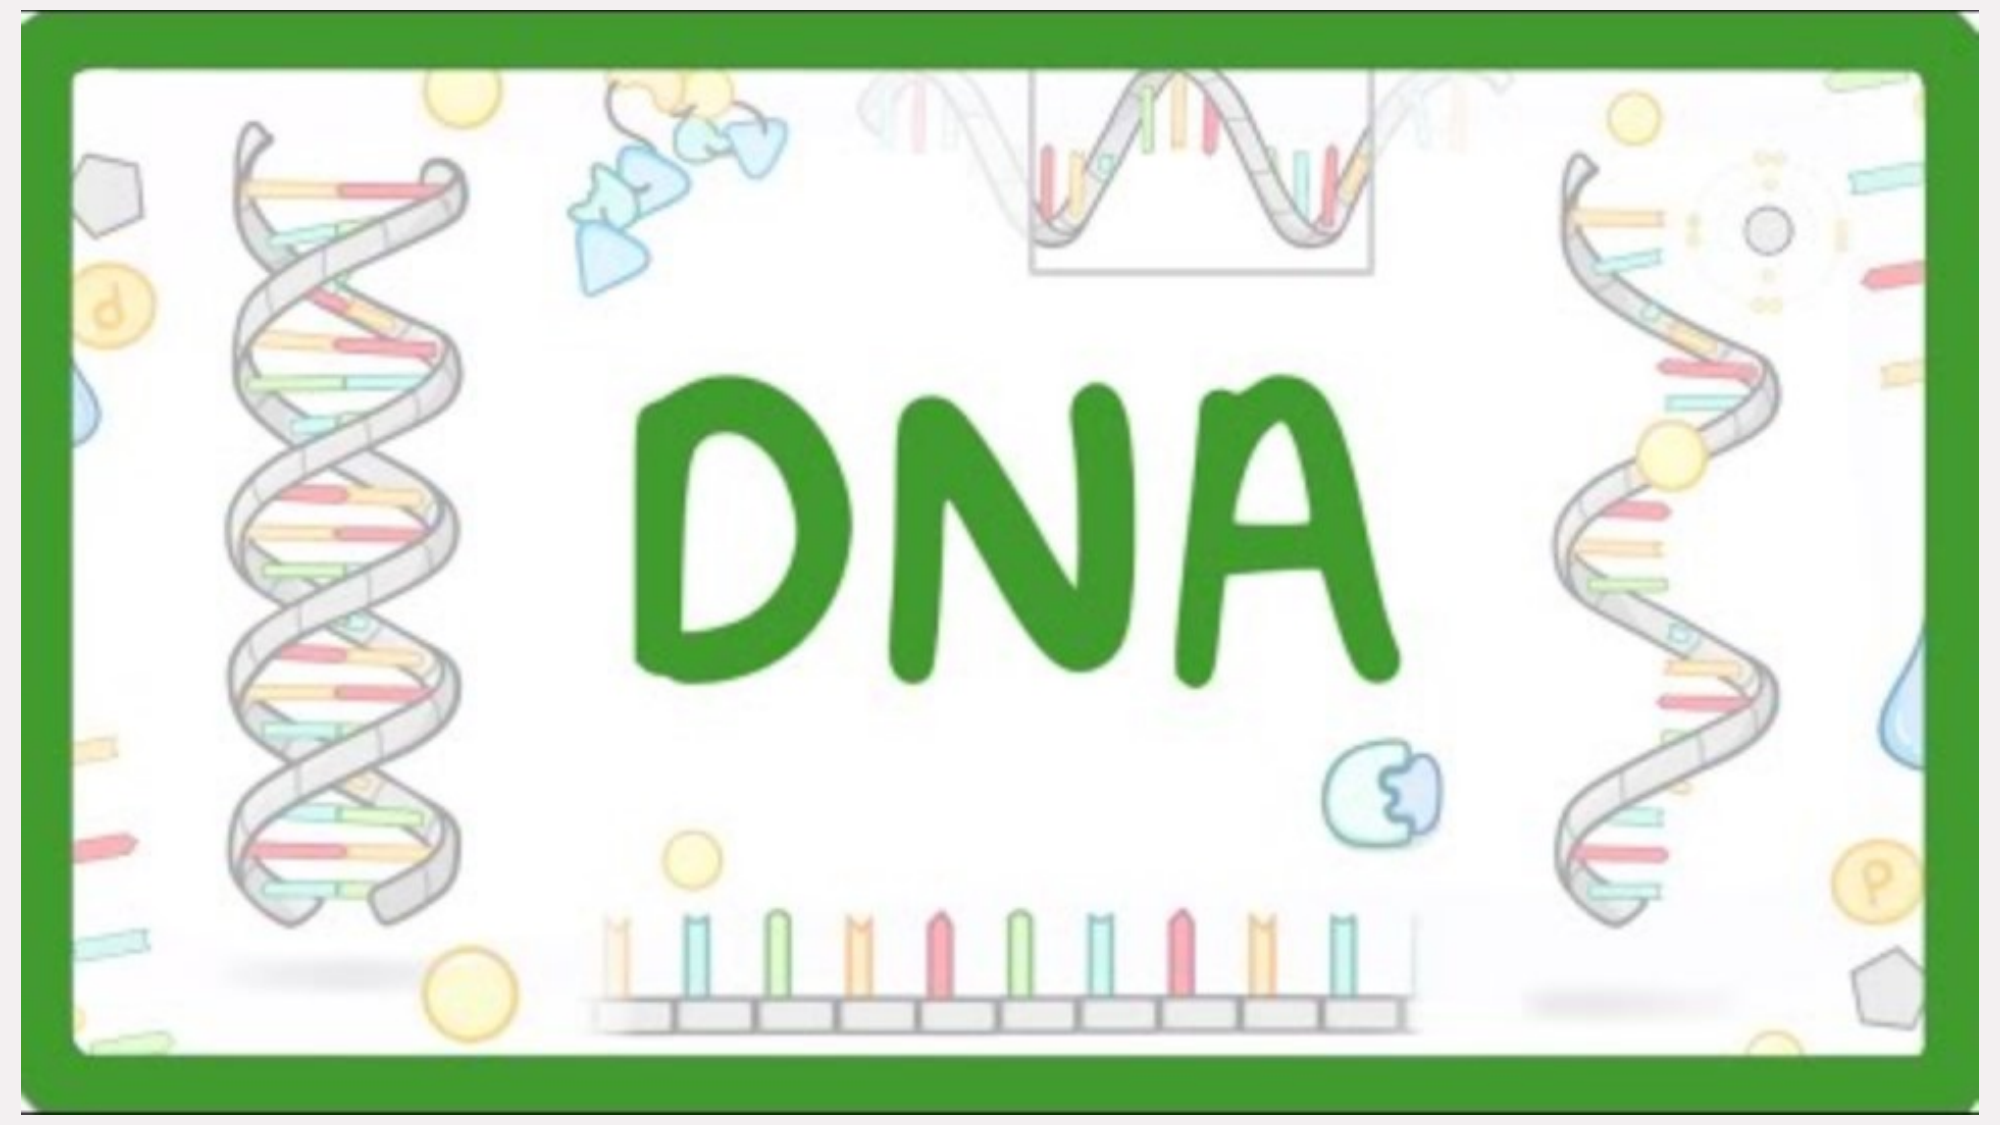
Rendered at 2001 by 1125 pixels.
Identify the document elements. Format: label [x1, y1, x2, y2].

list [20, 9, 1980, 1116]
